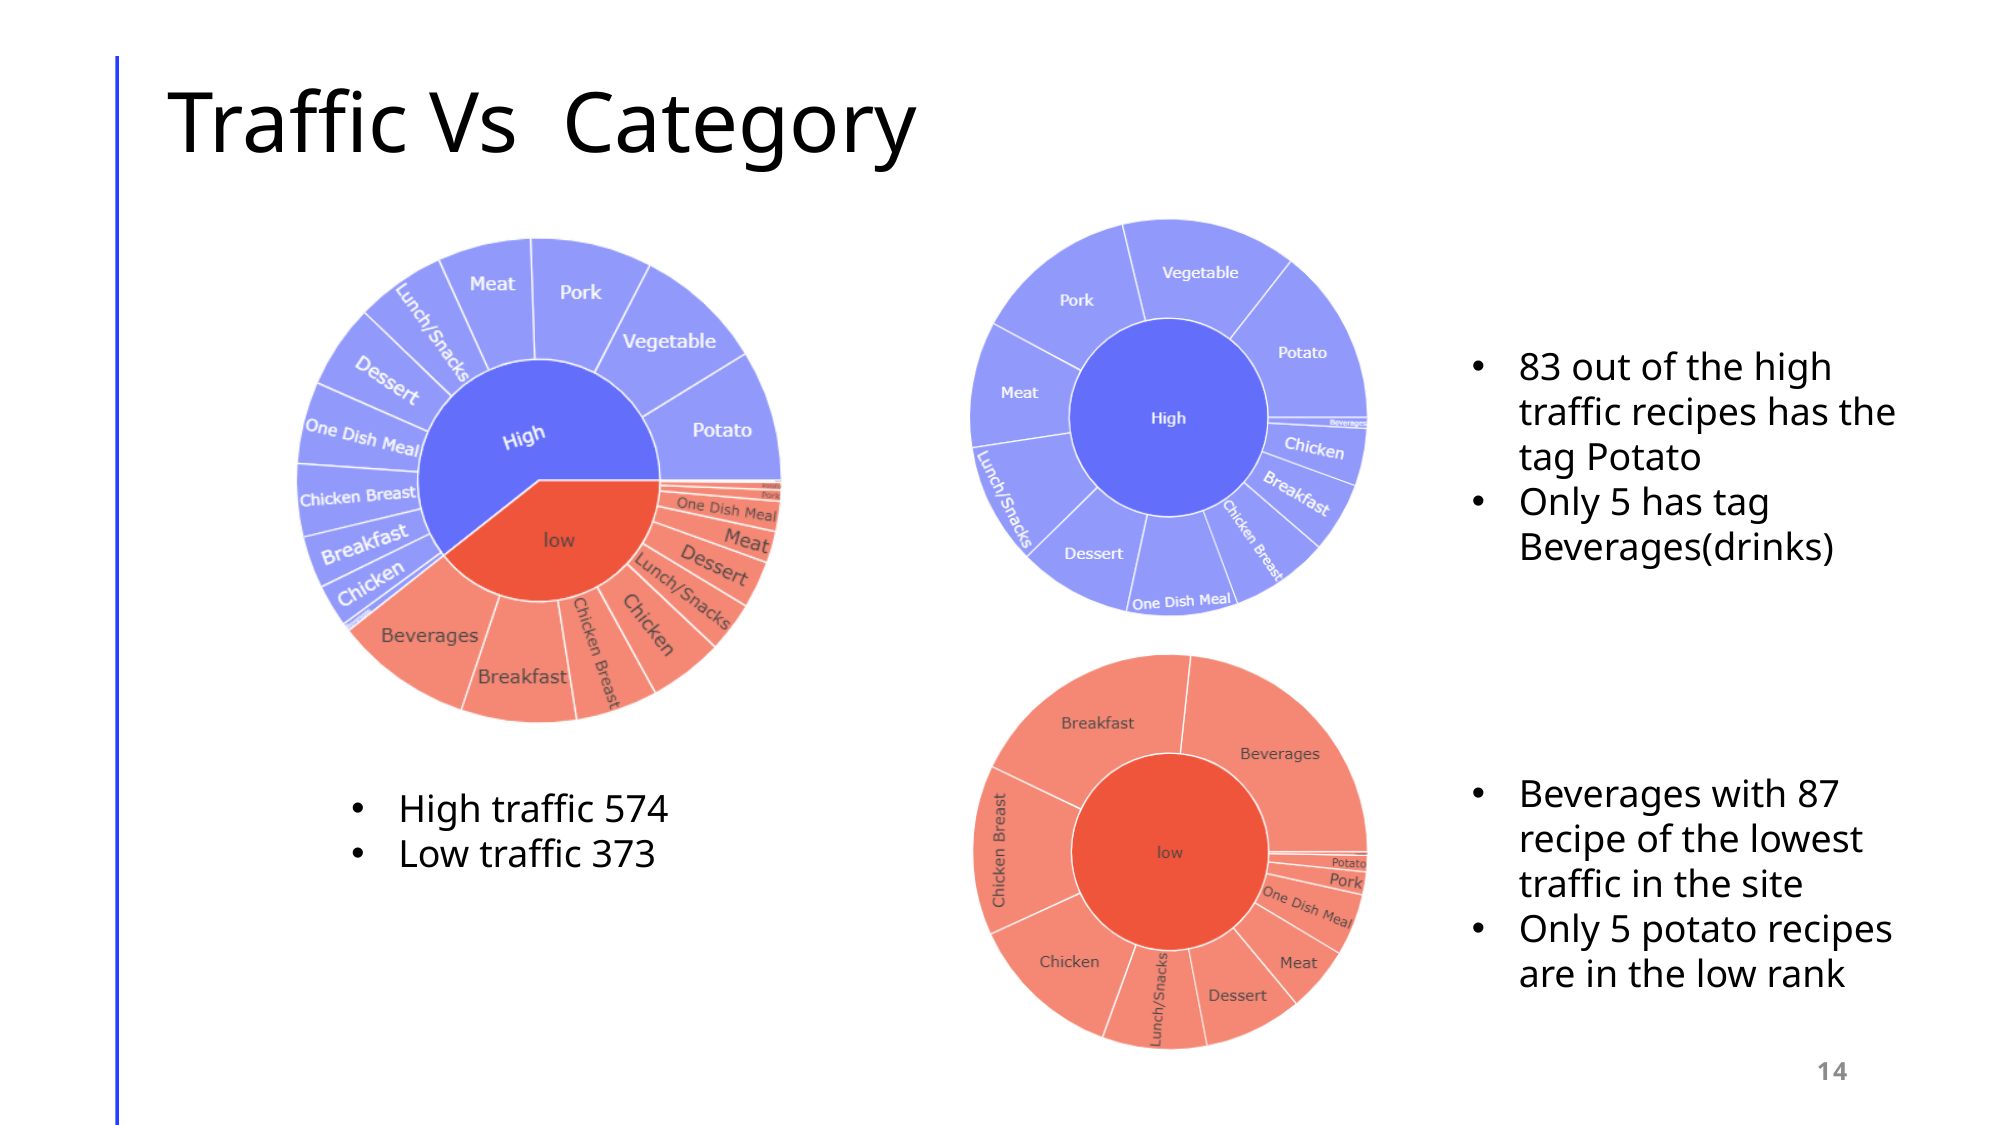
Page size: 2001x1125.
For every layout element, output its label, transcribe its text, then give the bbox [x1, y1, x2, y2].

text_box High traffic 574 Low traffic 373 [336, 777, 711, 883]
slide_number 14 [1412, 1042, 1863, 1103]
picture [893, 194, 1458, 642]
text_box 83 out of the high traffic recipes has the tag Potato Only 5 has tag Beverages(drinks) [1458, 335, 1935, 576]
text_box Beverages with 87 recipe of the lowest traffic in the site Only 5 potato recipes are in the low rank [1457, 762, 1935, 1002]
picture [242, 224, 868, 736]
text_box Traffic Vs Category [153, 73, 1458, 267]
picture [920, 650, 1442, 1062]
